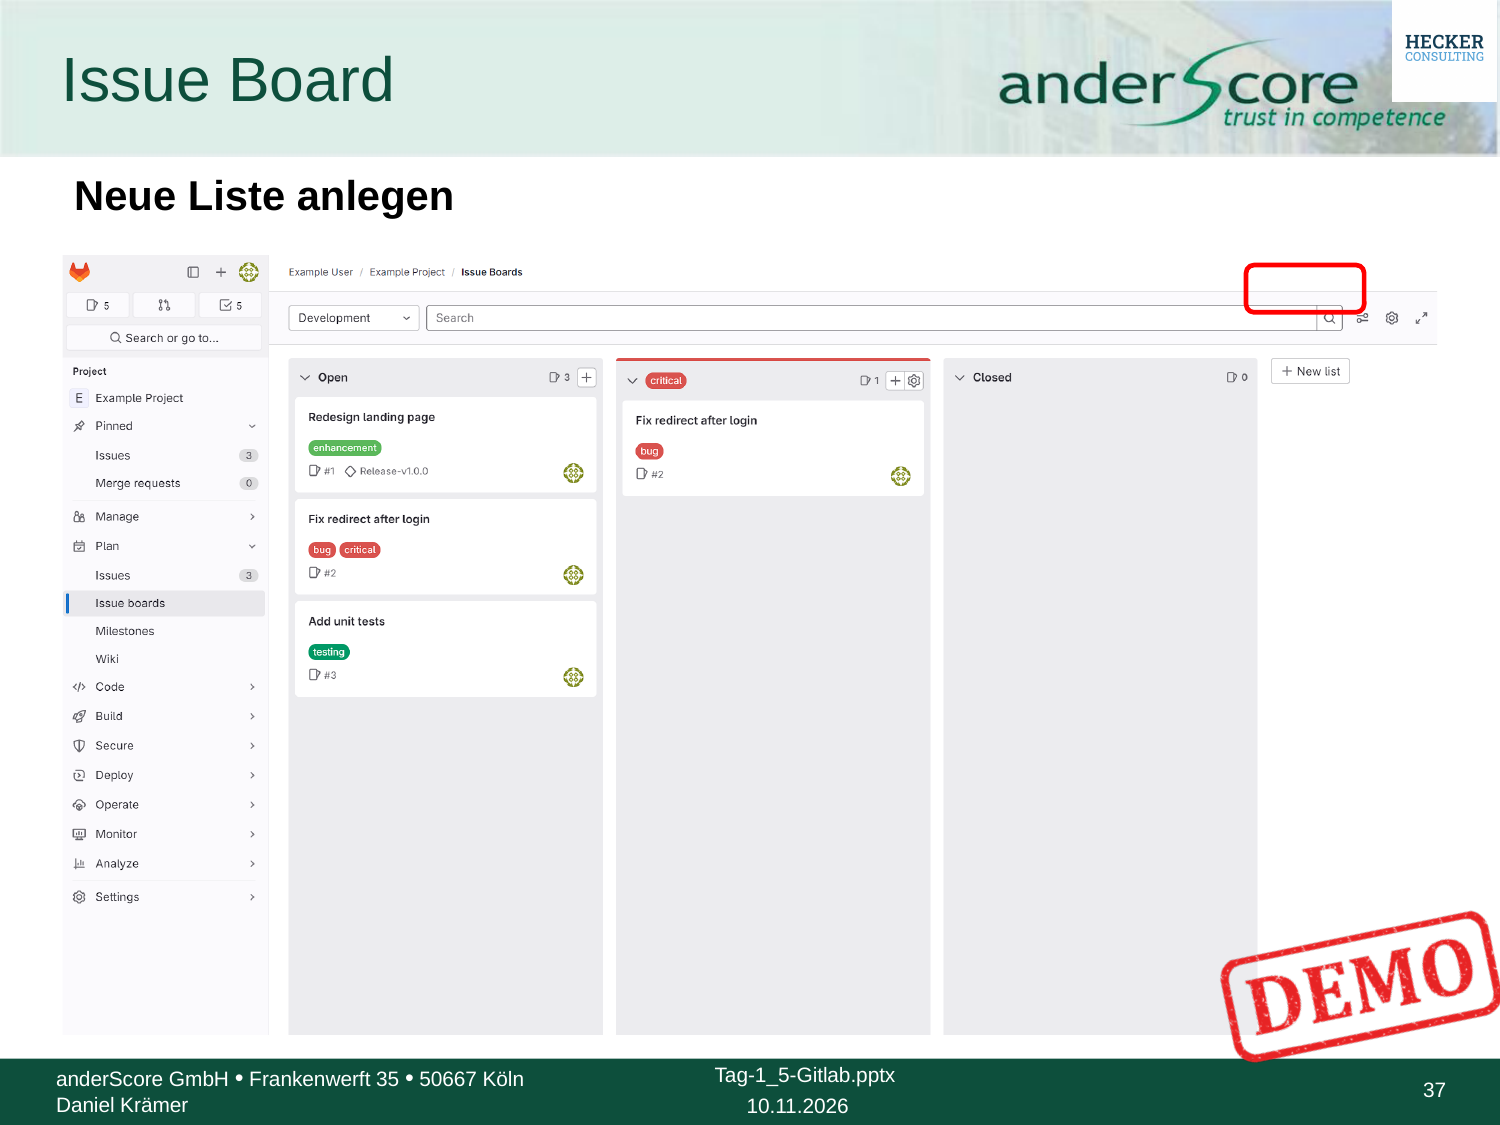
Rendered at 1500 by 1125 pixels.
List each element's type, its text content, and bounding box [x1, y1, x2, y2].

picture [62, 255, 1500, 1124]
title Issue Board [46, 23, 975, 140]
picture [0, 0, 1500, 157]
list Neue Liste anlegen [49, 160, 1447, 254]
